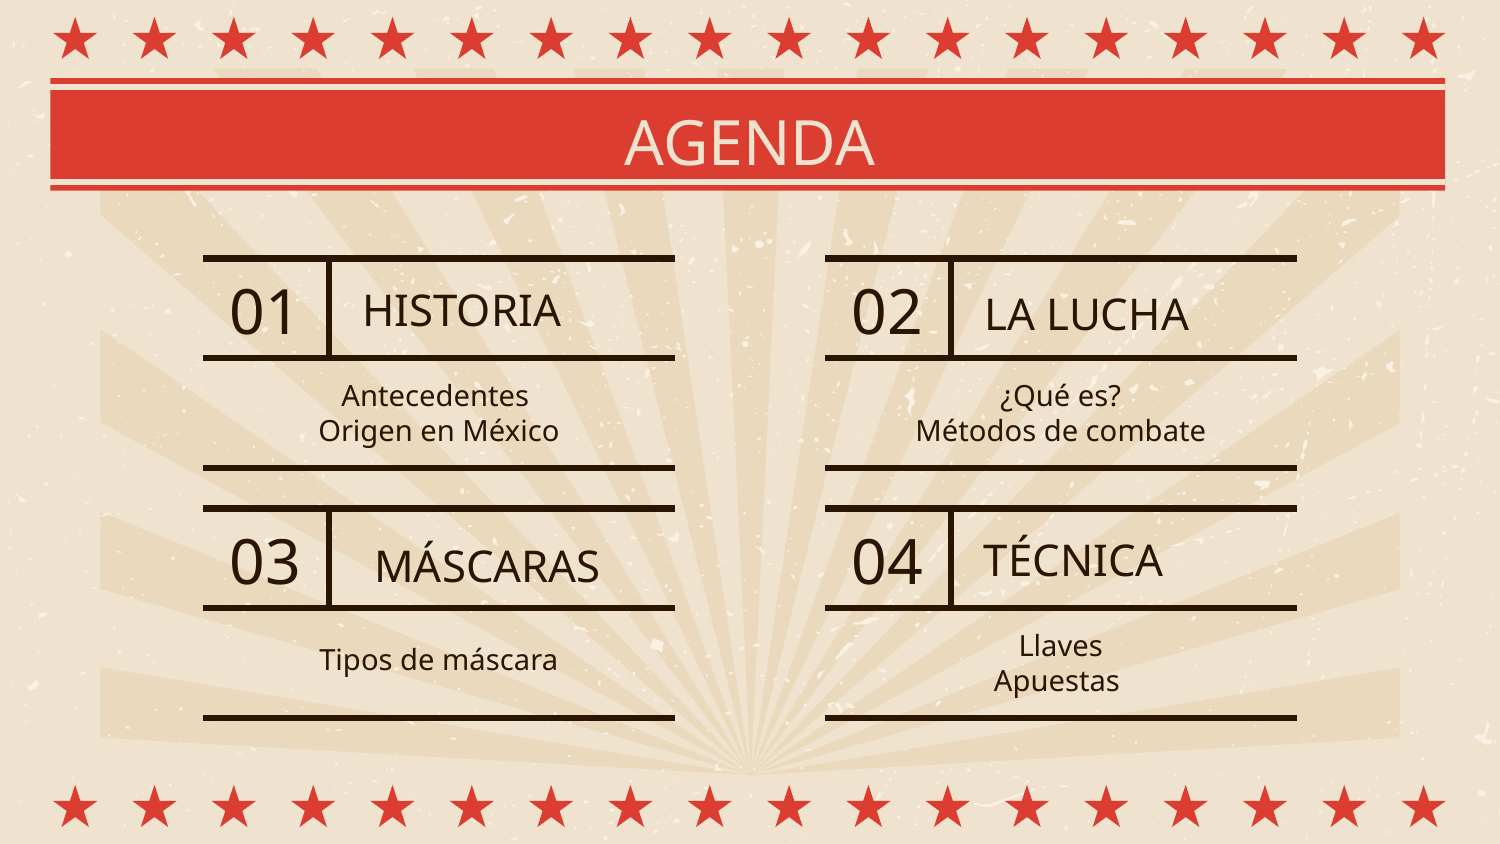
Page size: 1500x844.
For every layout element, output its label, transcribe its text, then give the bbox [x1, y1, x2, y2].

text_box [50, 77, 1446, 192]
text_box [824, 258, 1297, 469]
subtitle MÁSCARAS [680, 528, 688, 602]
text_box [203, 258, 675, 469]
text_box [203, 508, 675, 719]
picture [0, 0, 1500, 844]
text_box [824, 508, 1297, 719]
